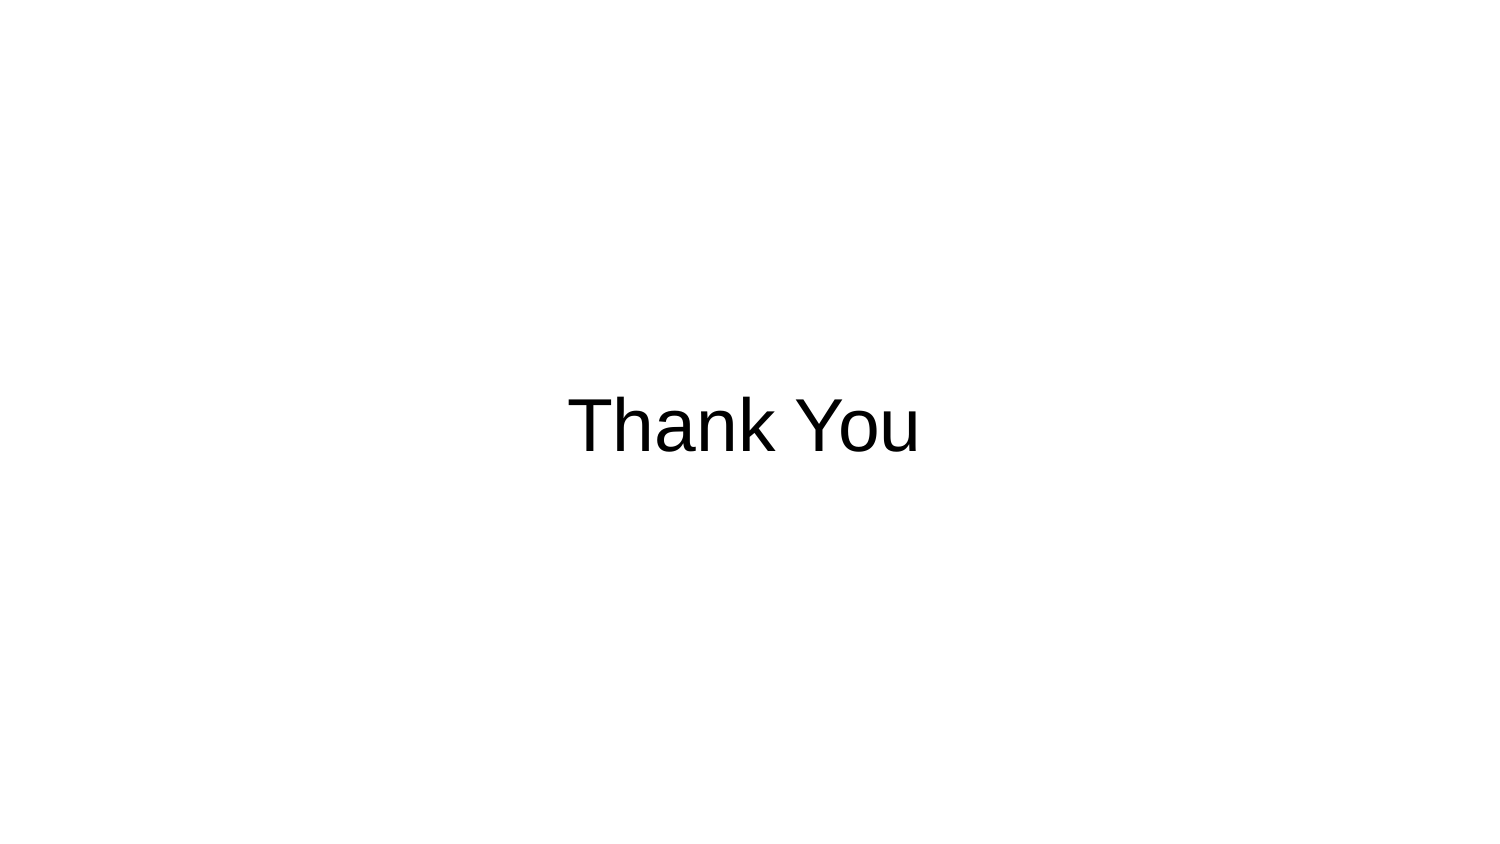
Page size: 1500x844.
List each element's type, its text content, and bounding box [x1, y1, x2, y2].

title Thank You [45, 352, 1444, 491]
